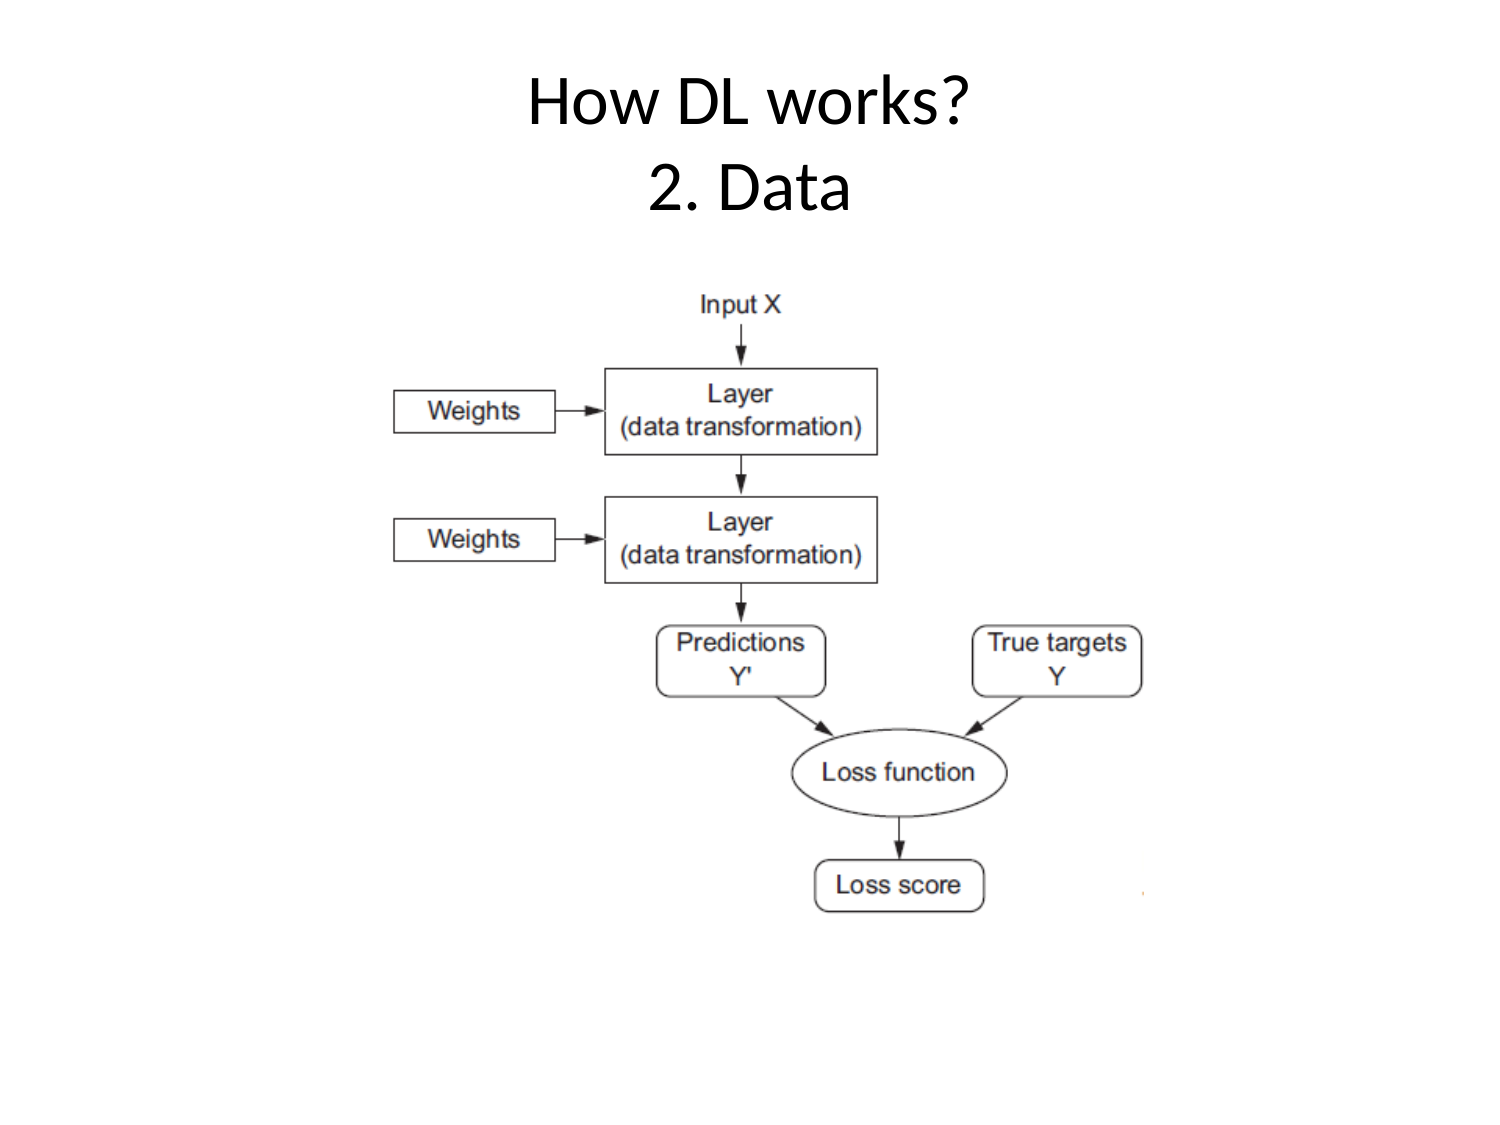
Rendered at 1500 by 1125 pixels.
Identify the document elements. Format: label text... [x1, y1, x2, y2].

picture [356, 254, 1144, 951]
title How DL works? 2. Data [75, 45, 1425, 233]
